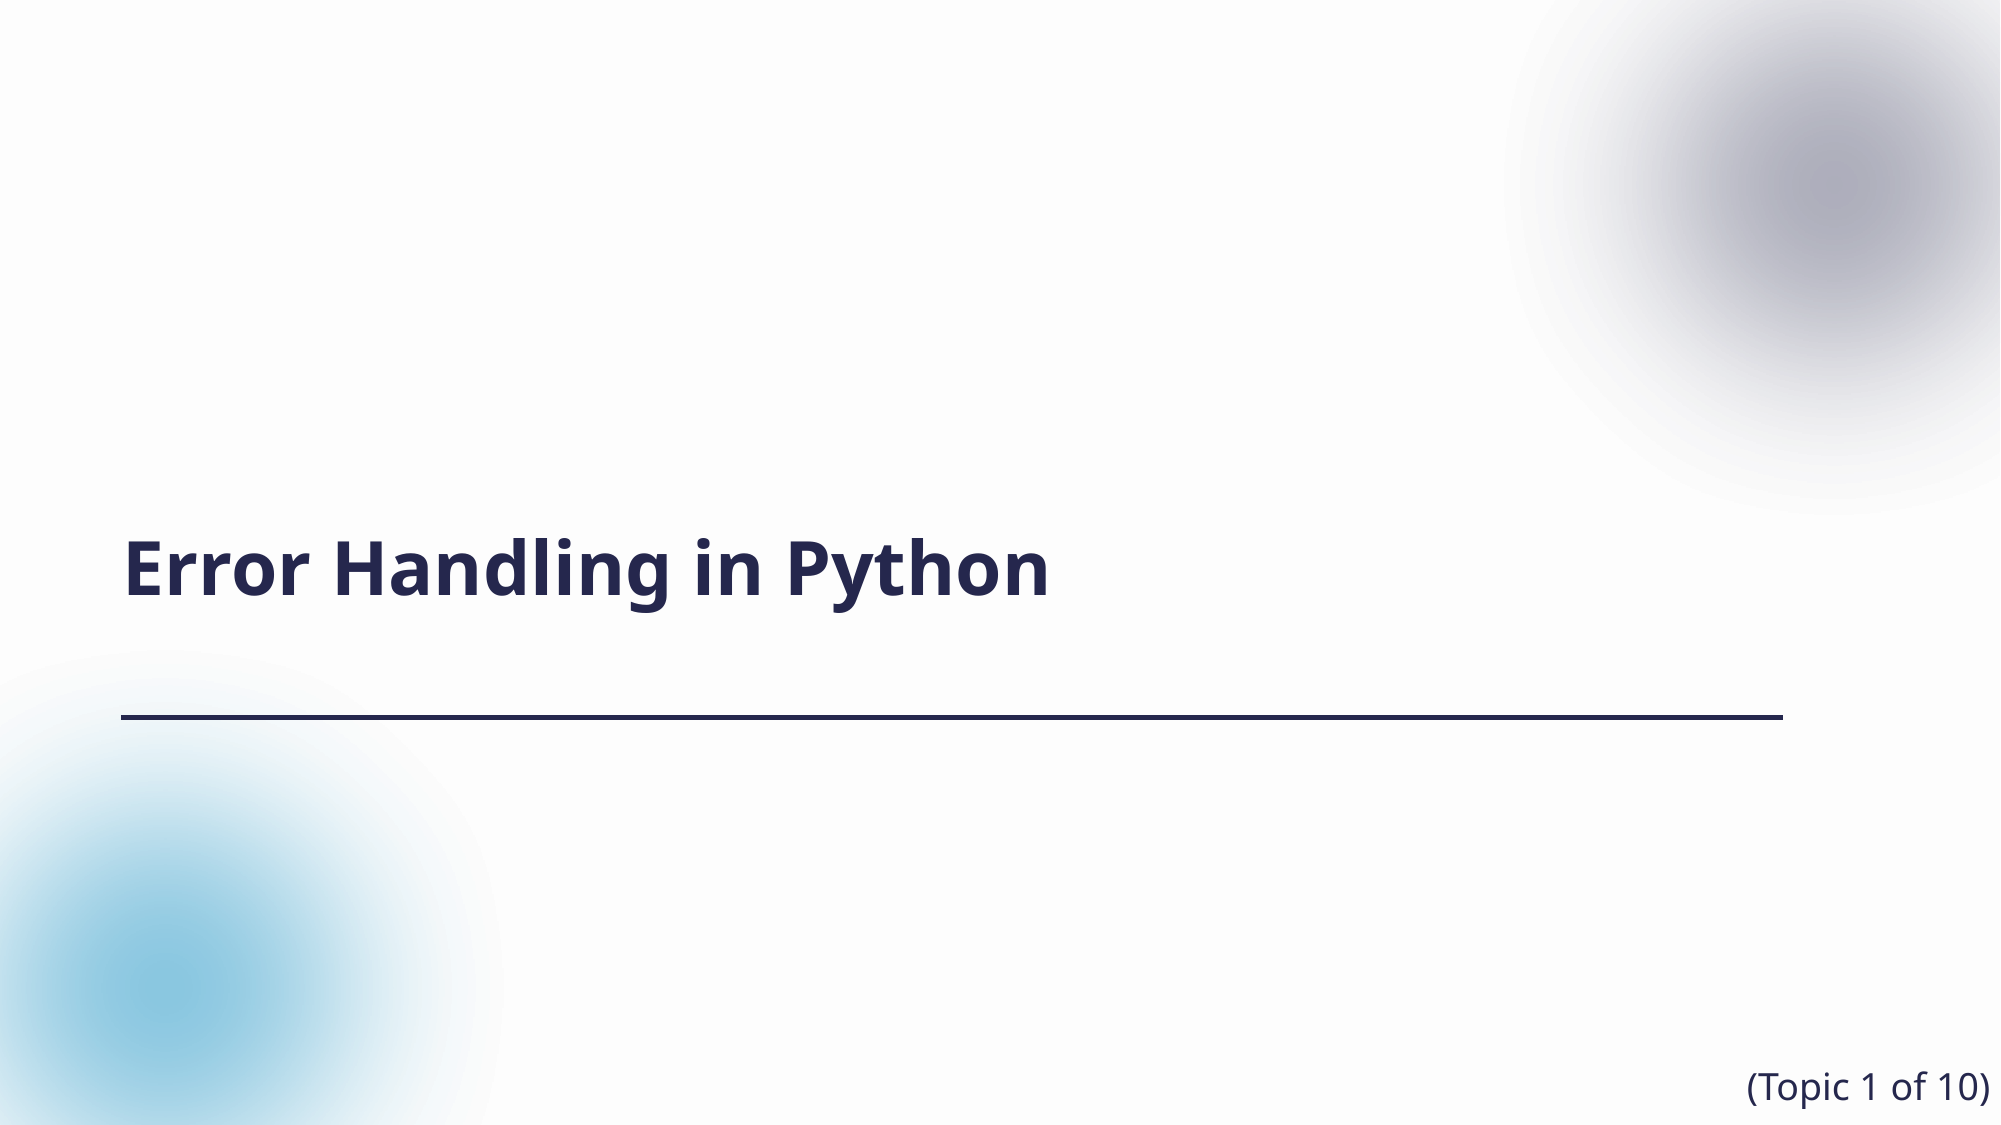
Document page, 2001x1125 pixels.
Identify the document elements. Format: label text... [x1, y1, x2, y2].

text_box (Topic 1 of 10) [1758, 1048, 1979, 1109]
list Error Handling in Python [123, 407, 1204, 718]
